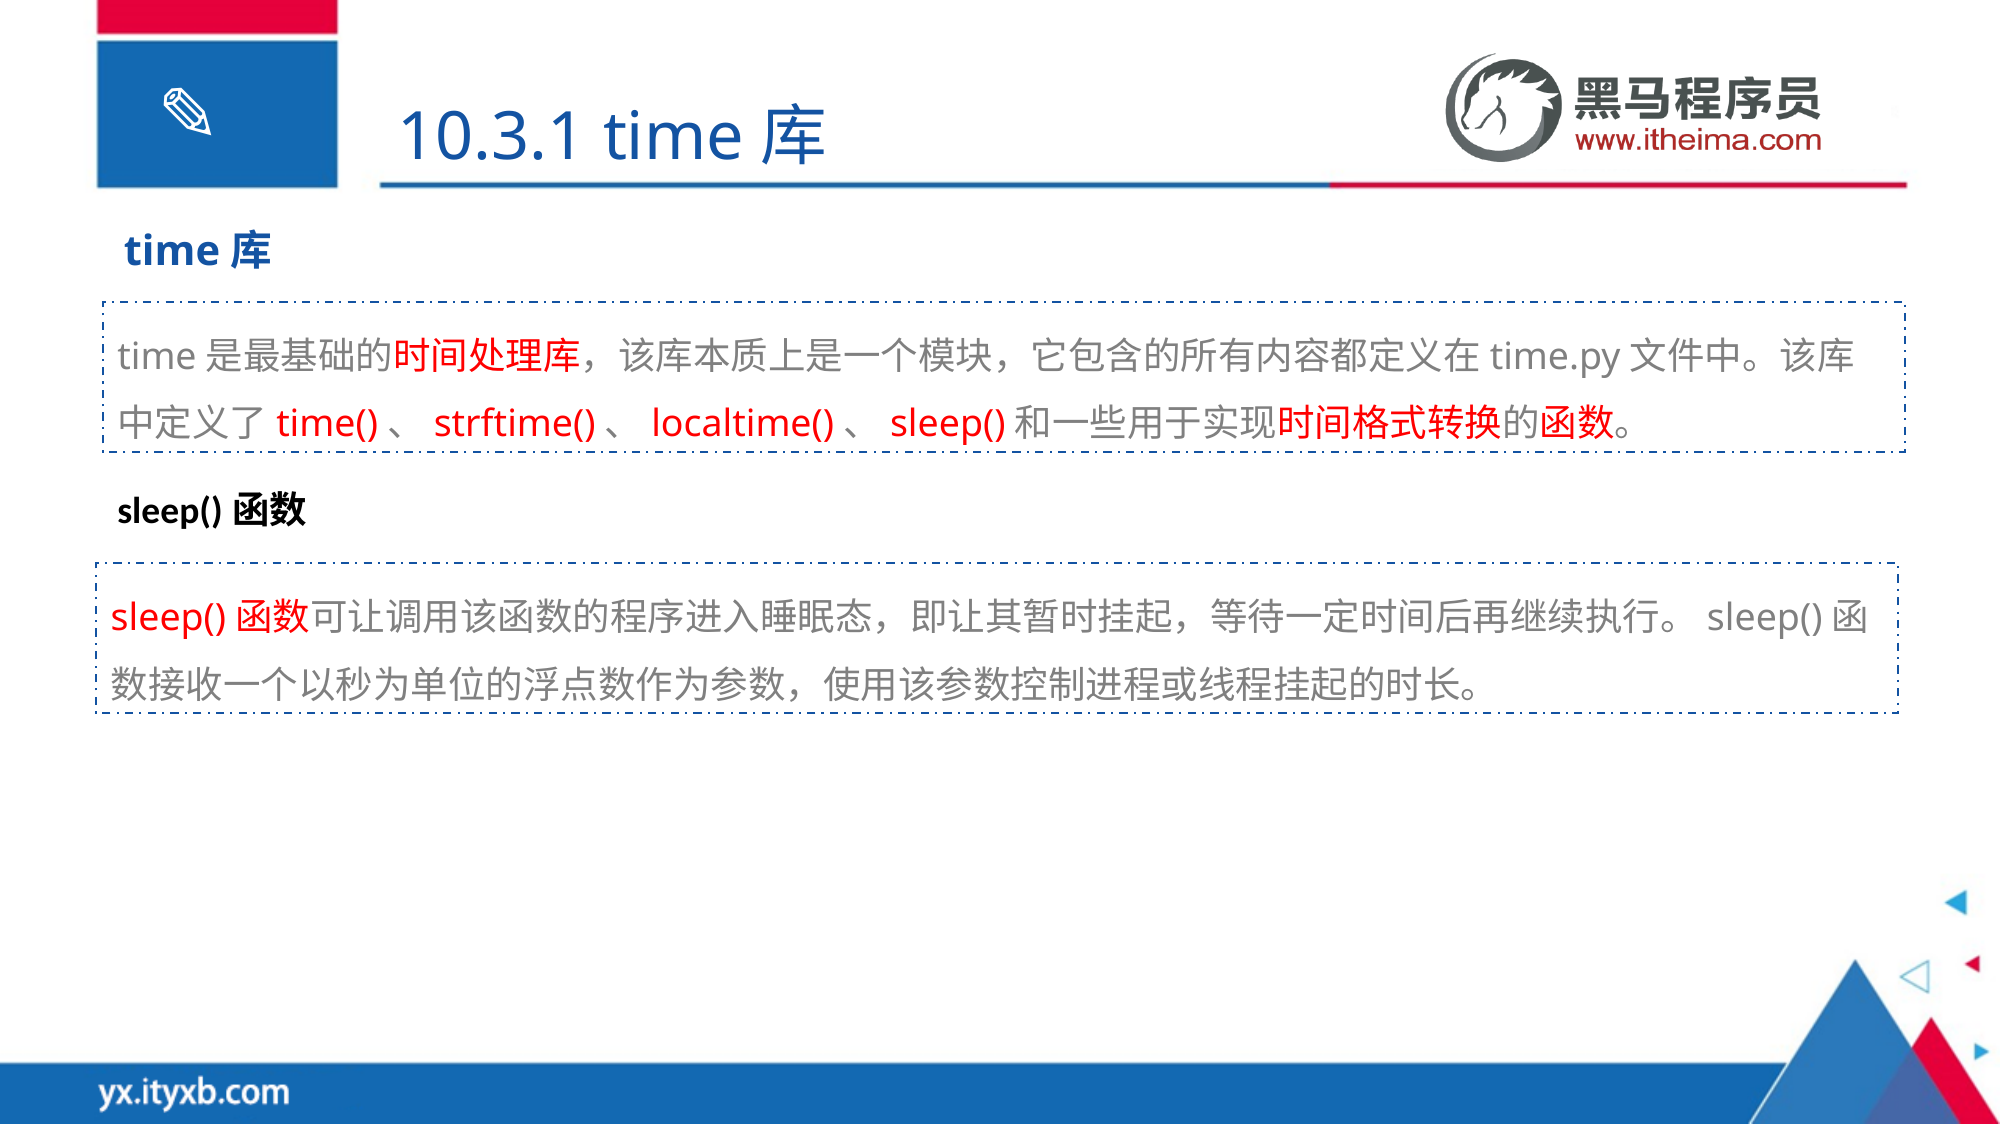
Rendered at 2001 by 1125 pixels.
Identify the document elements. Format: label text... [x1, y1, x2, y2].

picture [0, 0, 2000, 1124]
text_box time是最基础的时间处理库，该库本质上是一个模块，它包含的所有内容都定义在time.py文件中。该库中定义了time()、strftime()、localtime()、sleep()和一些用于实现时间格式转换的函数。 [102, 301, 1906, 453]
text_box 10.3.1 time库 [382, 94, 1754, 182]
text_box sleep()函数 [102, 456, 841, 539]
text_box time库 [109, 191, 848, 282]
text_box sleep()函数可让调用该函数的程序进入睡眠态，即让其暂时挂起，等待一定时间后再继续执行。sleep()函数接收一个以秒为单位的浮点数作为参数，使用该参数控制进程或线程挂起的时长。 [95, 562, 1899, 714]
